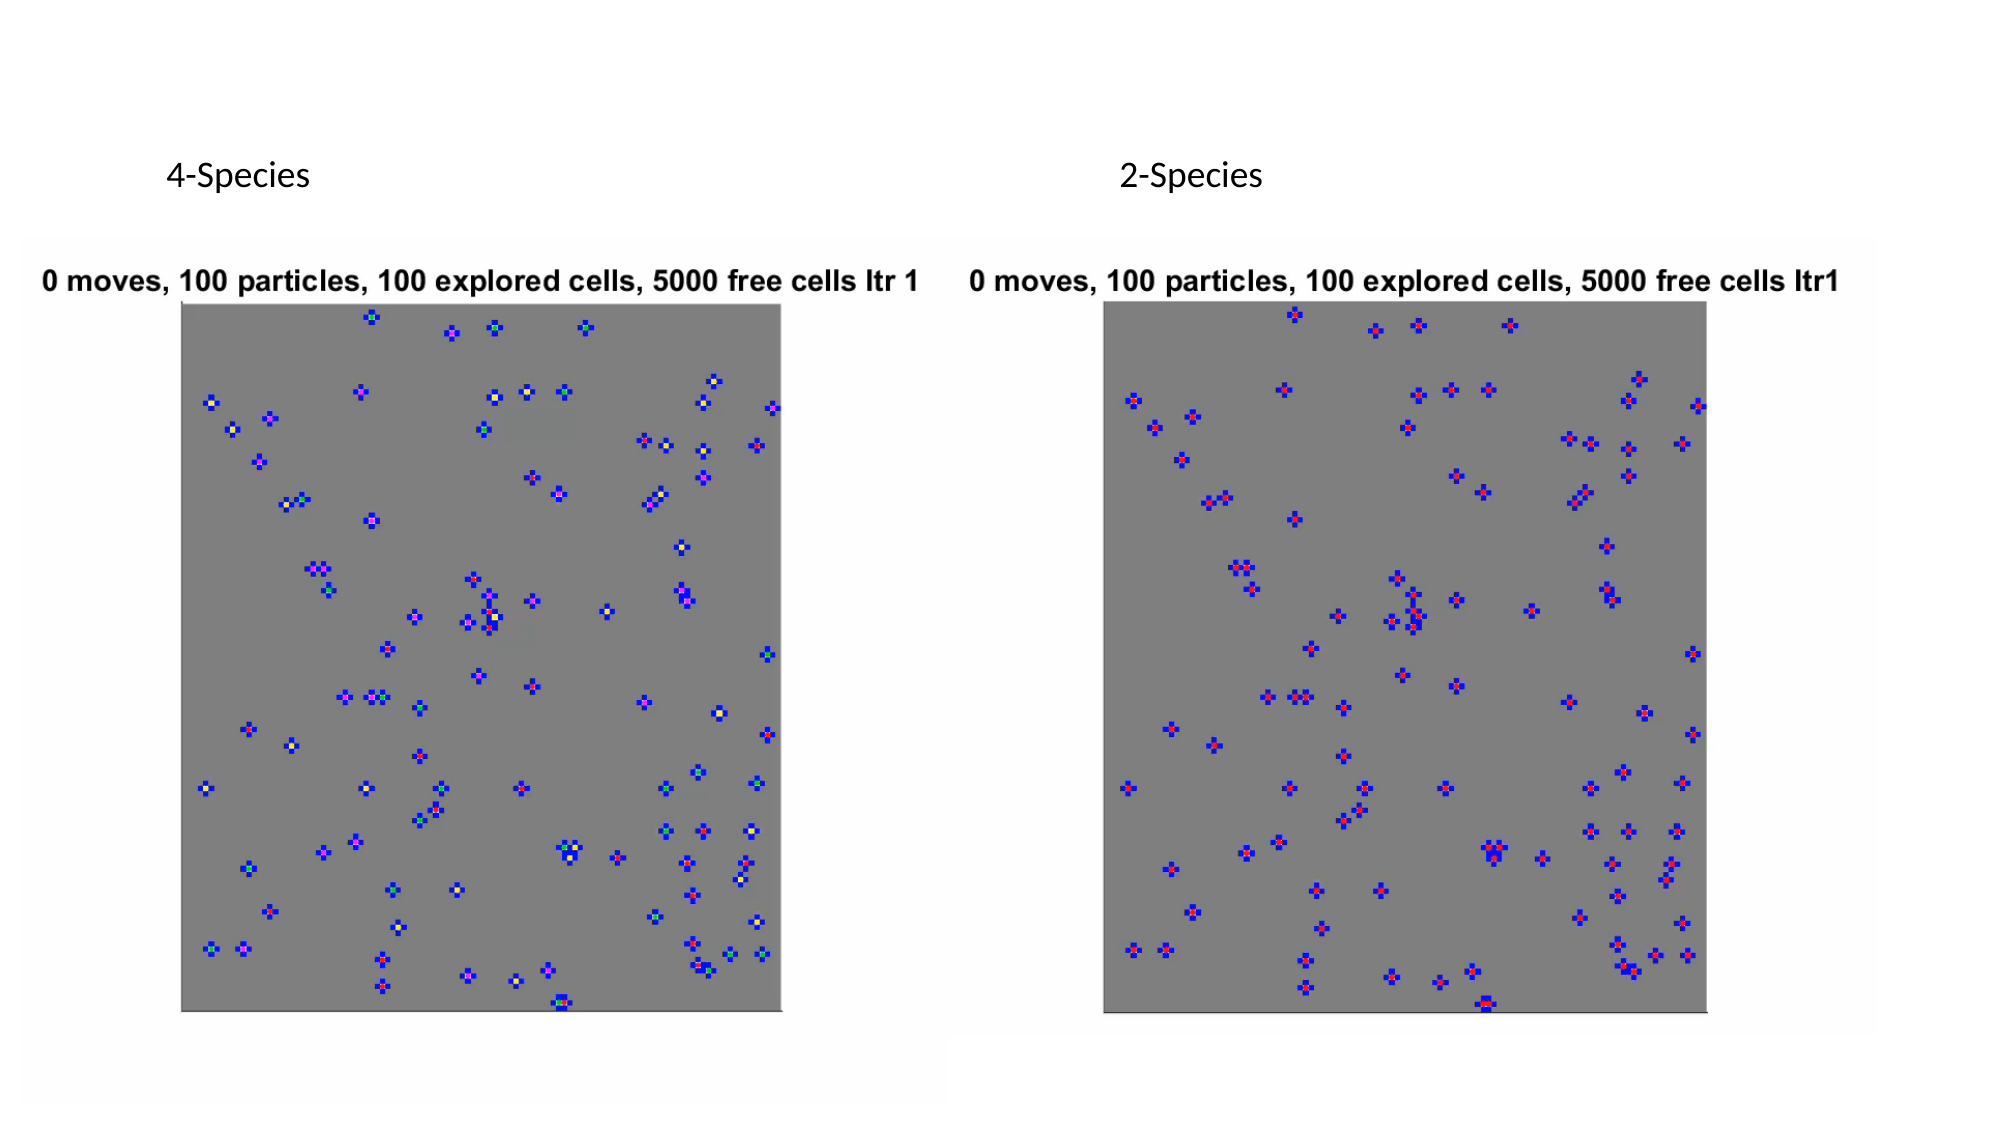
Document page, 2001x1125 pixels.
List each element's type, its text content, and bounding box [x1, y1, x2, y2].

text_box 4-Species [151, 142, 968, 203]
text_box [942, 236, 1879, 1037]
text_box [20, 236, 948, 1107]
text_box 2-Species [1104, 142, 1685, 203]
